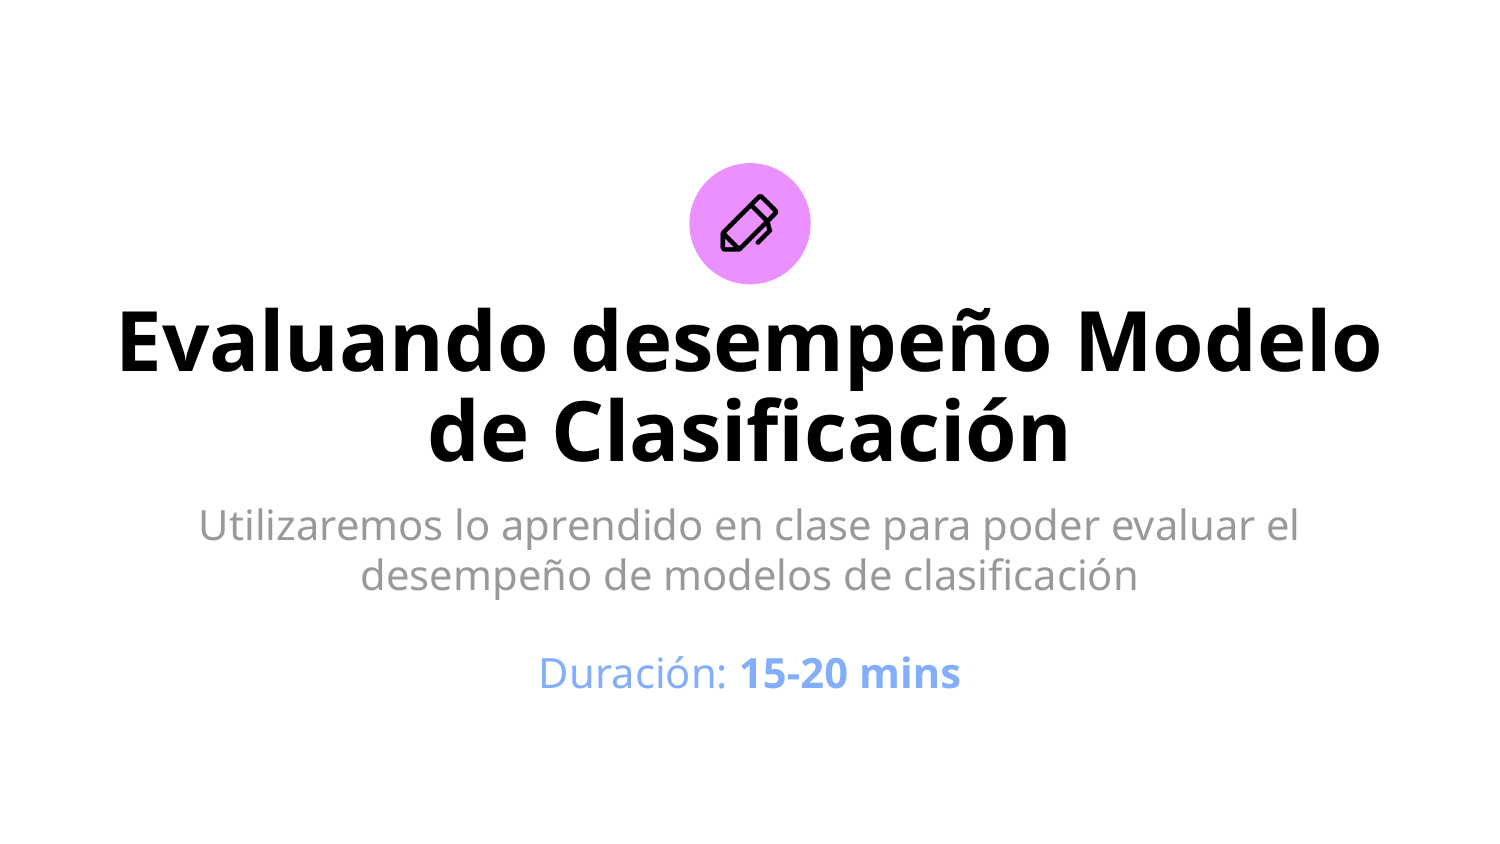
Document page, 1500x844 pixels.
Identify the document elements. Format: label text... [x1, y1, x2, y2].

text_box Utilizaremos lo aprendido en clase para poder evaluar el desempeño de modelos de clasificación [161, 483, 1339, 614]
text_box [689, 162, 811, 285]
text_box Duración: 15-20 mins [161, 631, 1339, 712]
text_box Evaluando desempeño Modelo de Clasificación [73, 284, 1427, 495]
